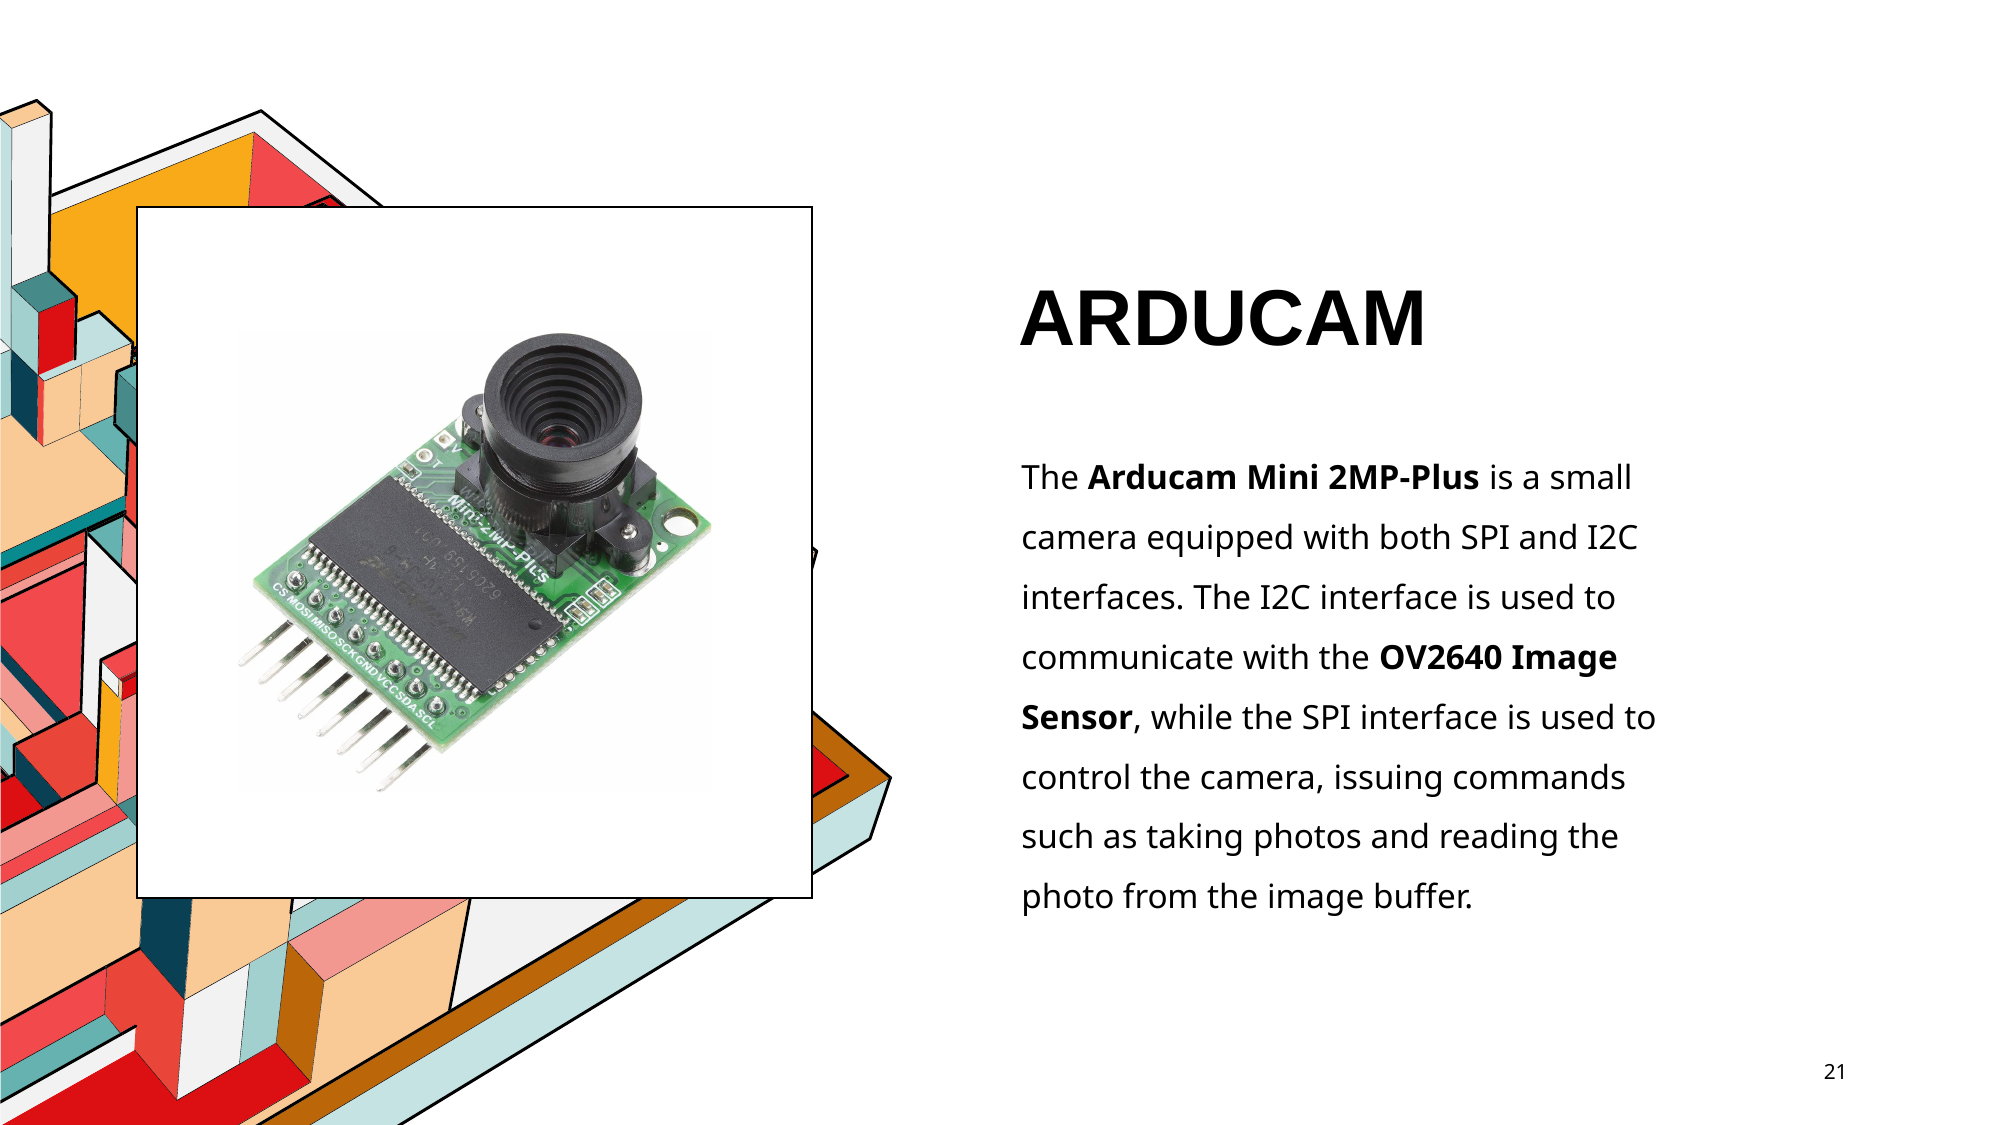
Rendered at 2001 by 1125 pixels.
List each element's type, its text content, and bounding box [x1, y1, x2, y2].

text_box [137, 206, 813, 899]
slide_number ‹#› [1412, 1042, 1863, 1103]
picture [237, 331, 713, 794]
title ARDUCAM [1003, 211, 1904, 429]
list The Arducam Mini 2MP-Plus is a small camera equipped with both SPI and I2C interfaces. The I2C interface is used to communicate with the OV2640 Image Sensor, while the SPI interface is used to control the camera, issuing commands such as taking photos and reading the photo from the image buffer. [1006, 428, 1682, 940]
